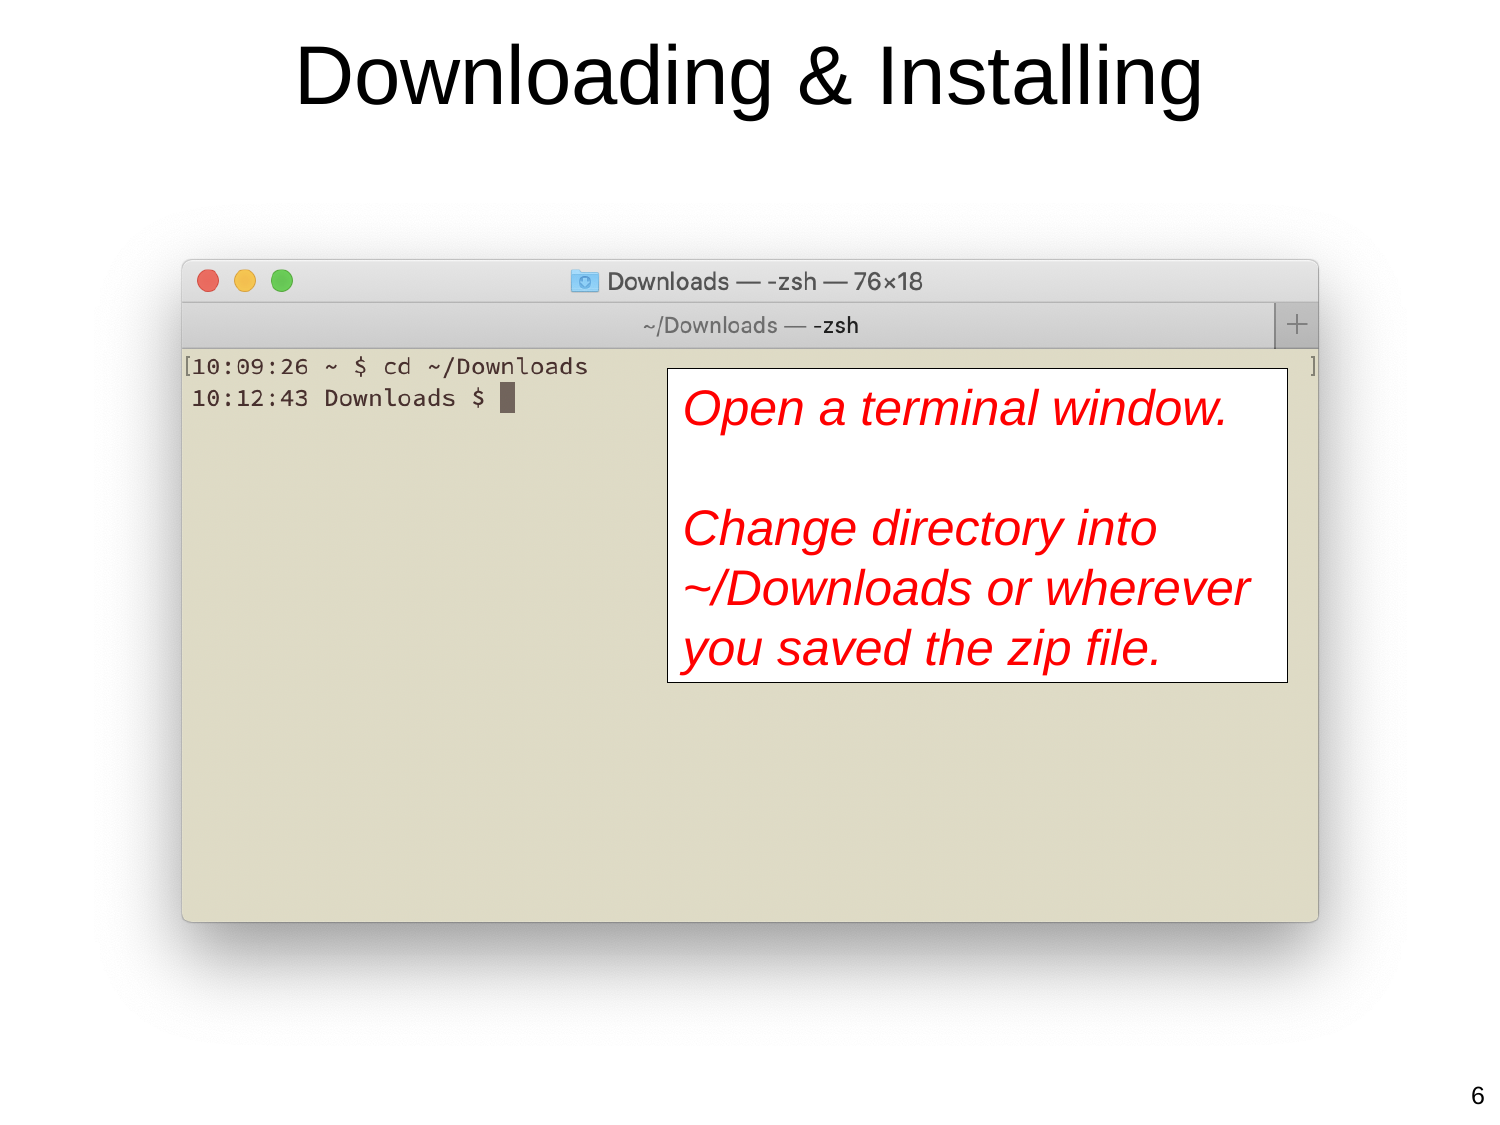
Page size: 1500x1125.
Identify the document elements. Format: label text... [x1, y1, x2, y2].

title Downloading & Installing [0, 0, 1500, 155]
slide_number 6 [1162, 1065, 1500, 1125]
picture [79, 190, 1421, 1058]
